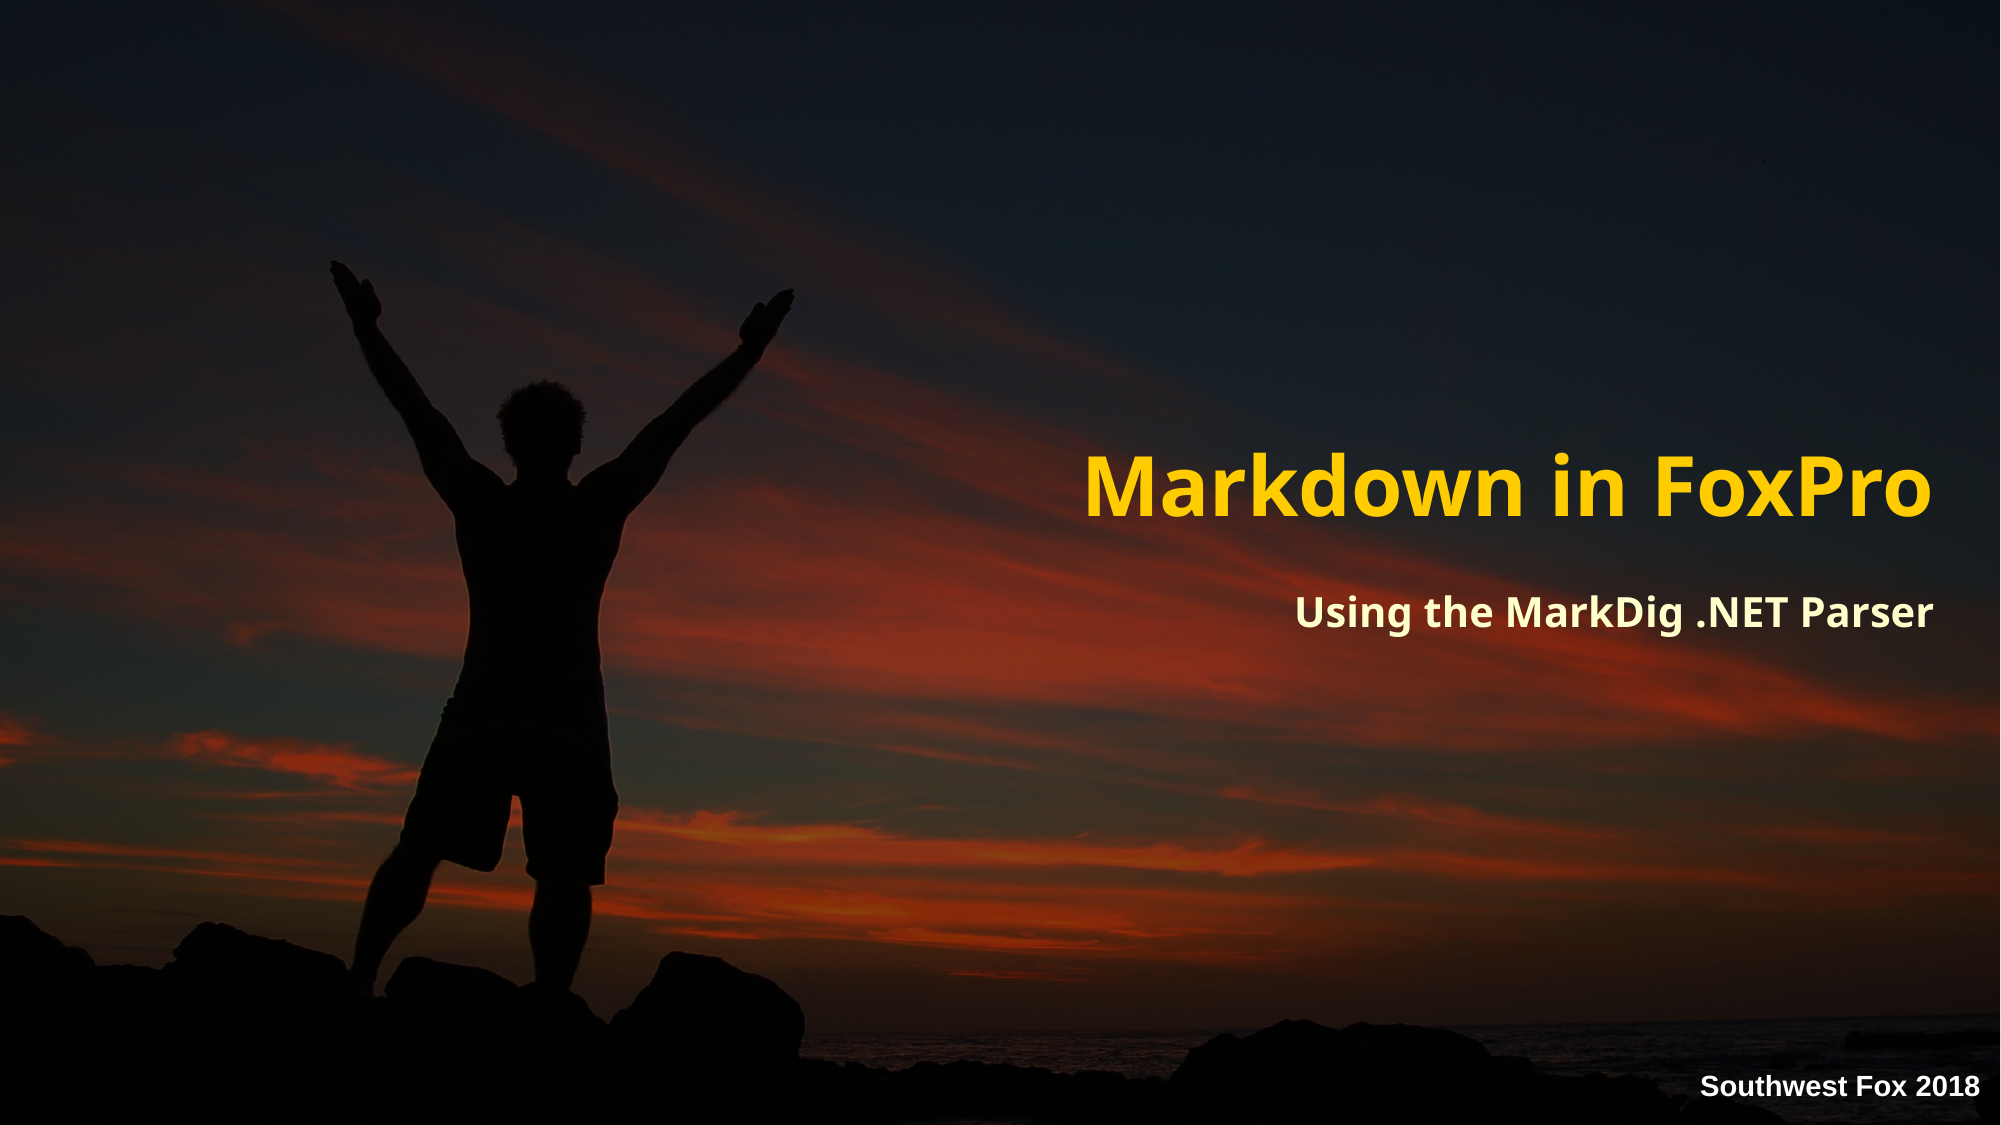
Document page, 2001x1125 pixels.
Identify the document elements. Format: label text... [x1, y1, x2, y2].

picture [0, 0, 2001, 1125]
subtitle Using the MarkDig .NET Parser [549, 578, 1950, 867]
title Markdown in FoxPro [366, 362, 1950, 604]
